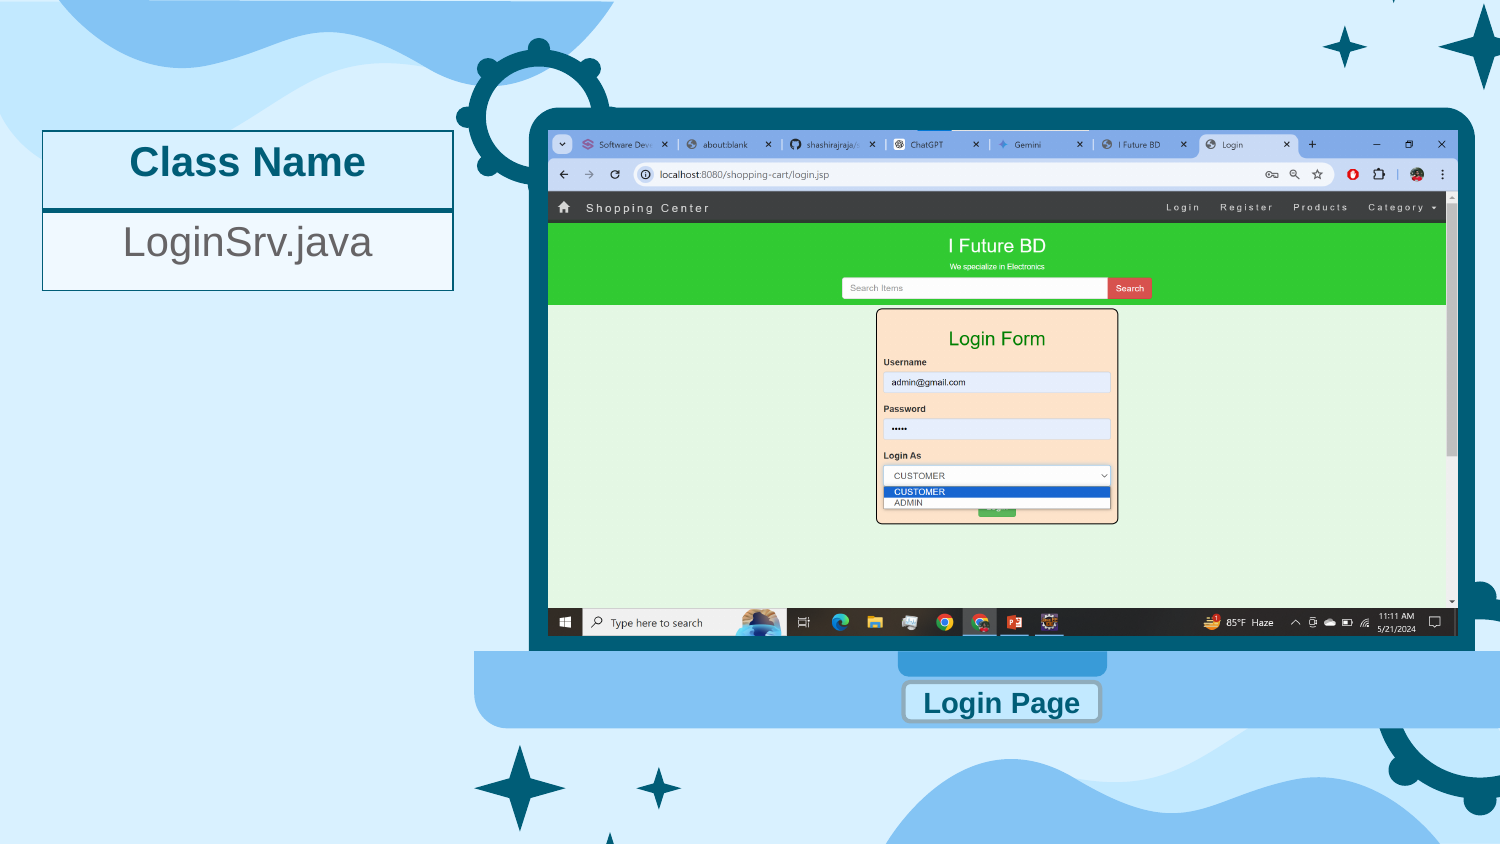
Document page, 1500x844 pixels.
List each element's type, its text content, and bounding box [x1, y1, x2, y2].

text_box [455, 0, 1500, 844]
picture [549, 131, 1457, 635]
table_header Class Name [43, 132, 450, 208]
table_cell LoginSrv.java [43, 213, 450, 290]
